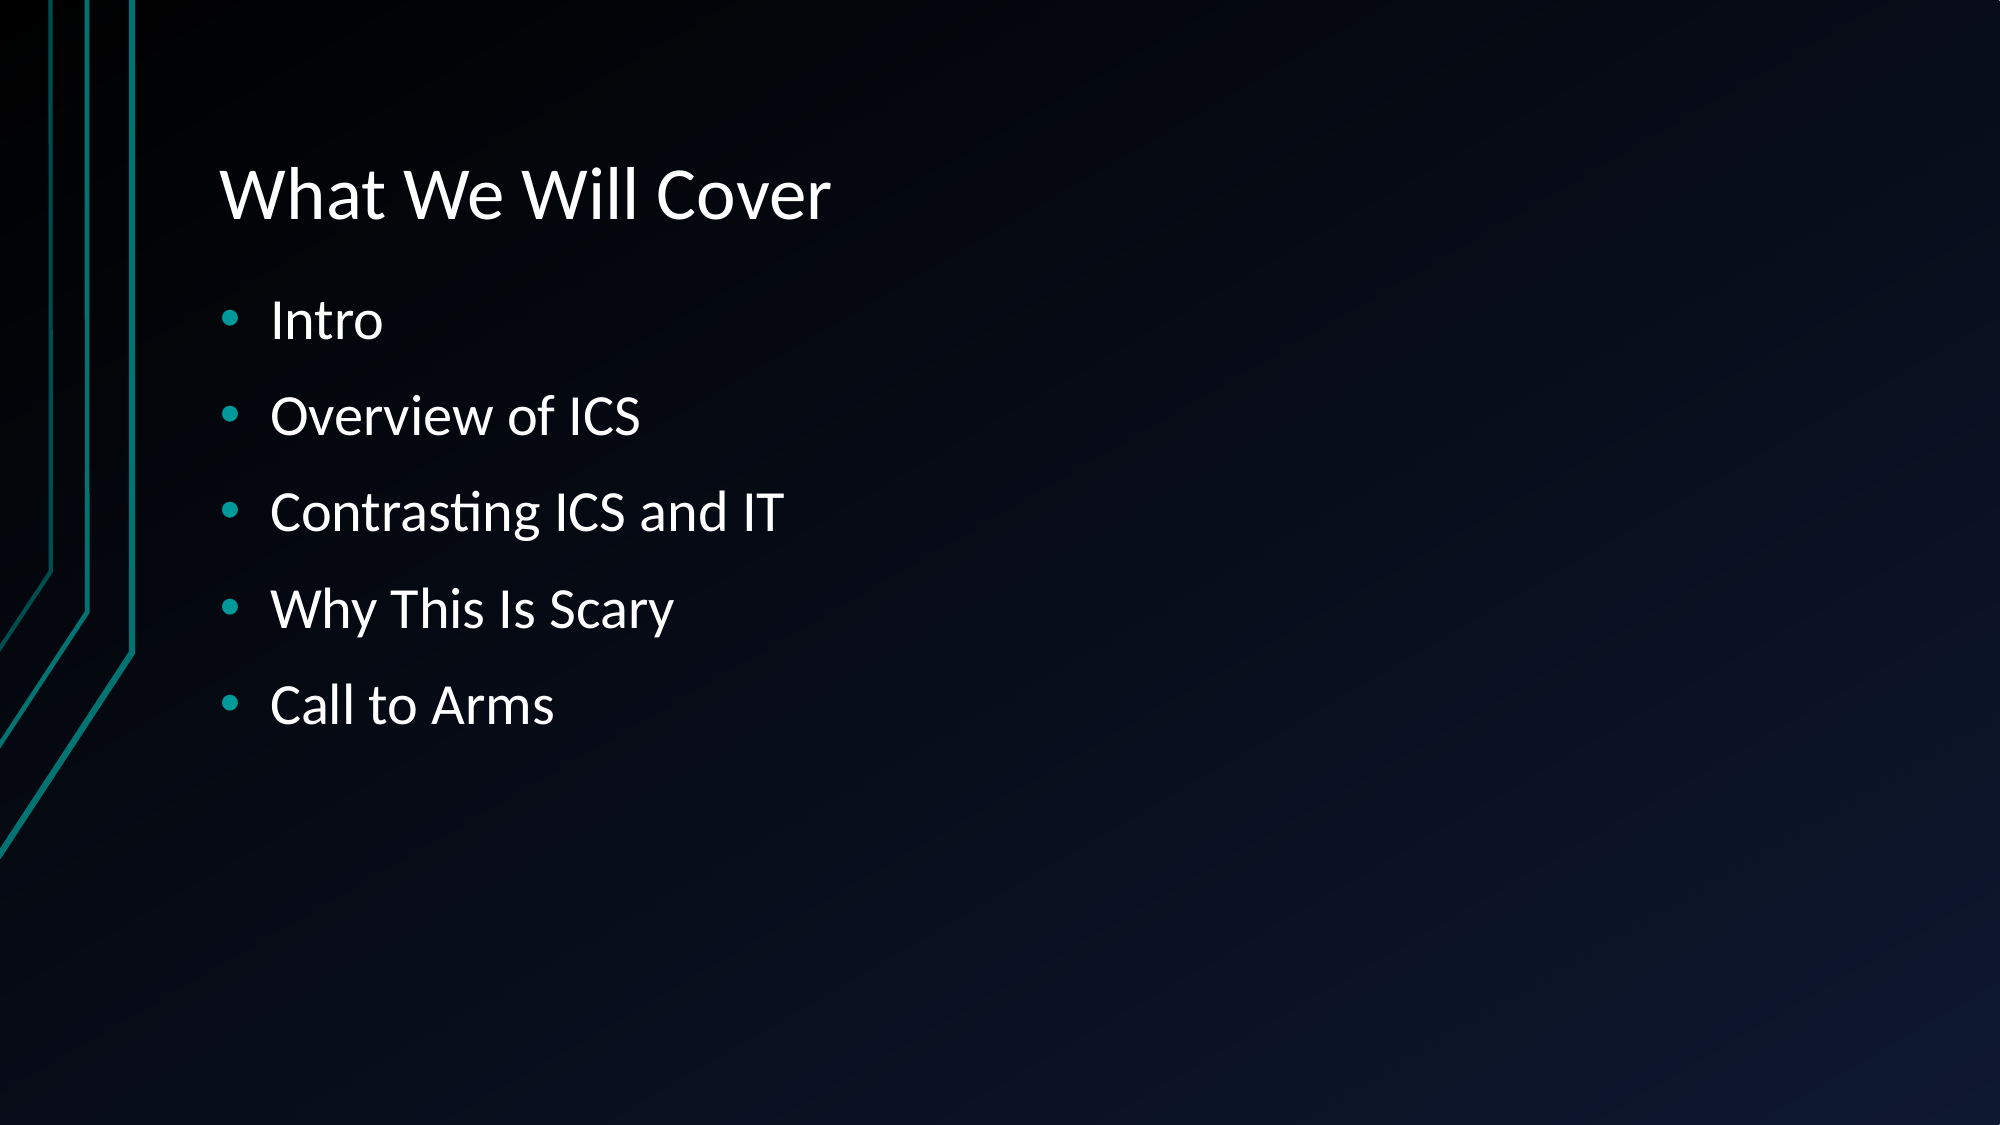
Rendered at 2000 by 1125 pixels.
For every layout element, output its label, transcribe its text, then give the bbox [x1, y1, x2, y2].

list Intro Overview of ICS Contrasting ICS and IT Why This Is Scary Call to Arms [199, 279, 1900, 1012]
title What We Will Cover [199, 45, 1900, 246]
